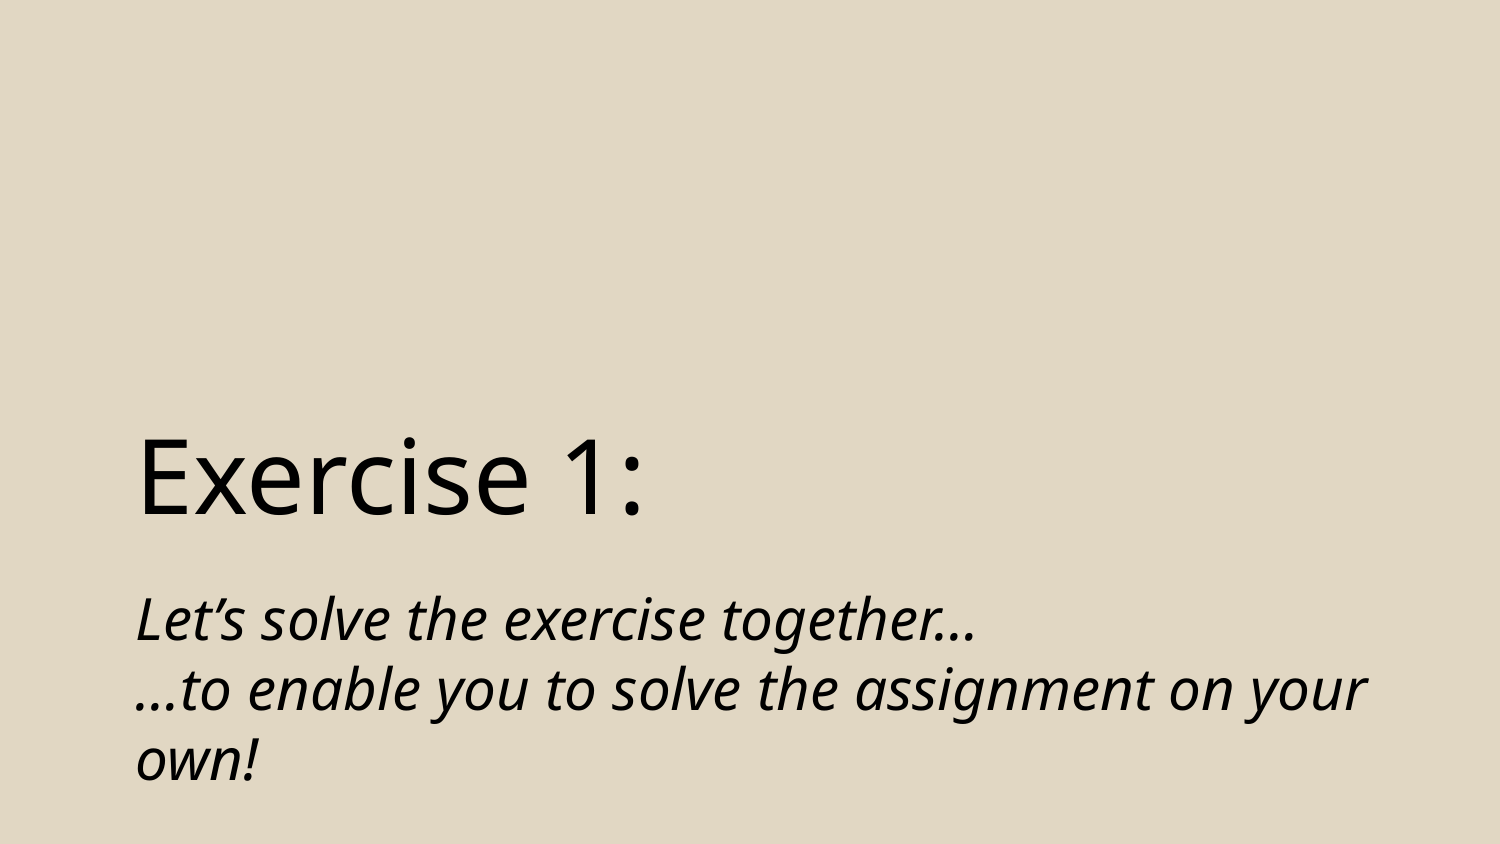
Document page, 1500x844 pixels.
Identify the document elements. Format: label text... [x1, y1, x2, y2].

list Exercise 1: [135, 120, 1442, 535]
list Let’s solve the exercise together… …to enable you to solve the assignment on your own! [135, 582, 1393, 735]
